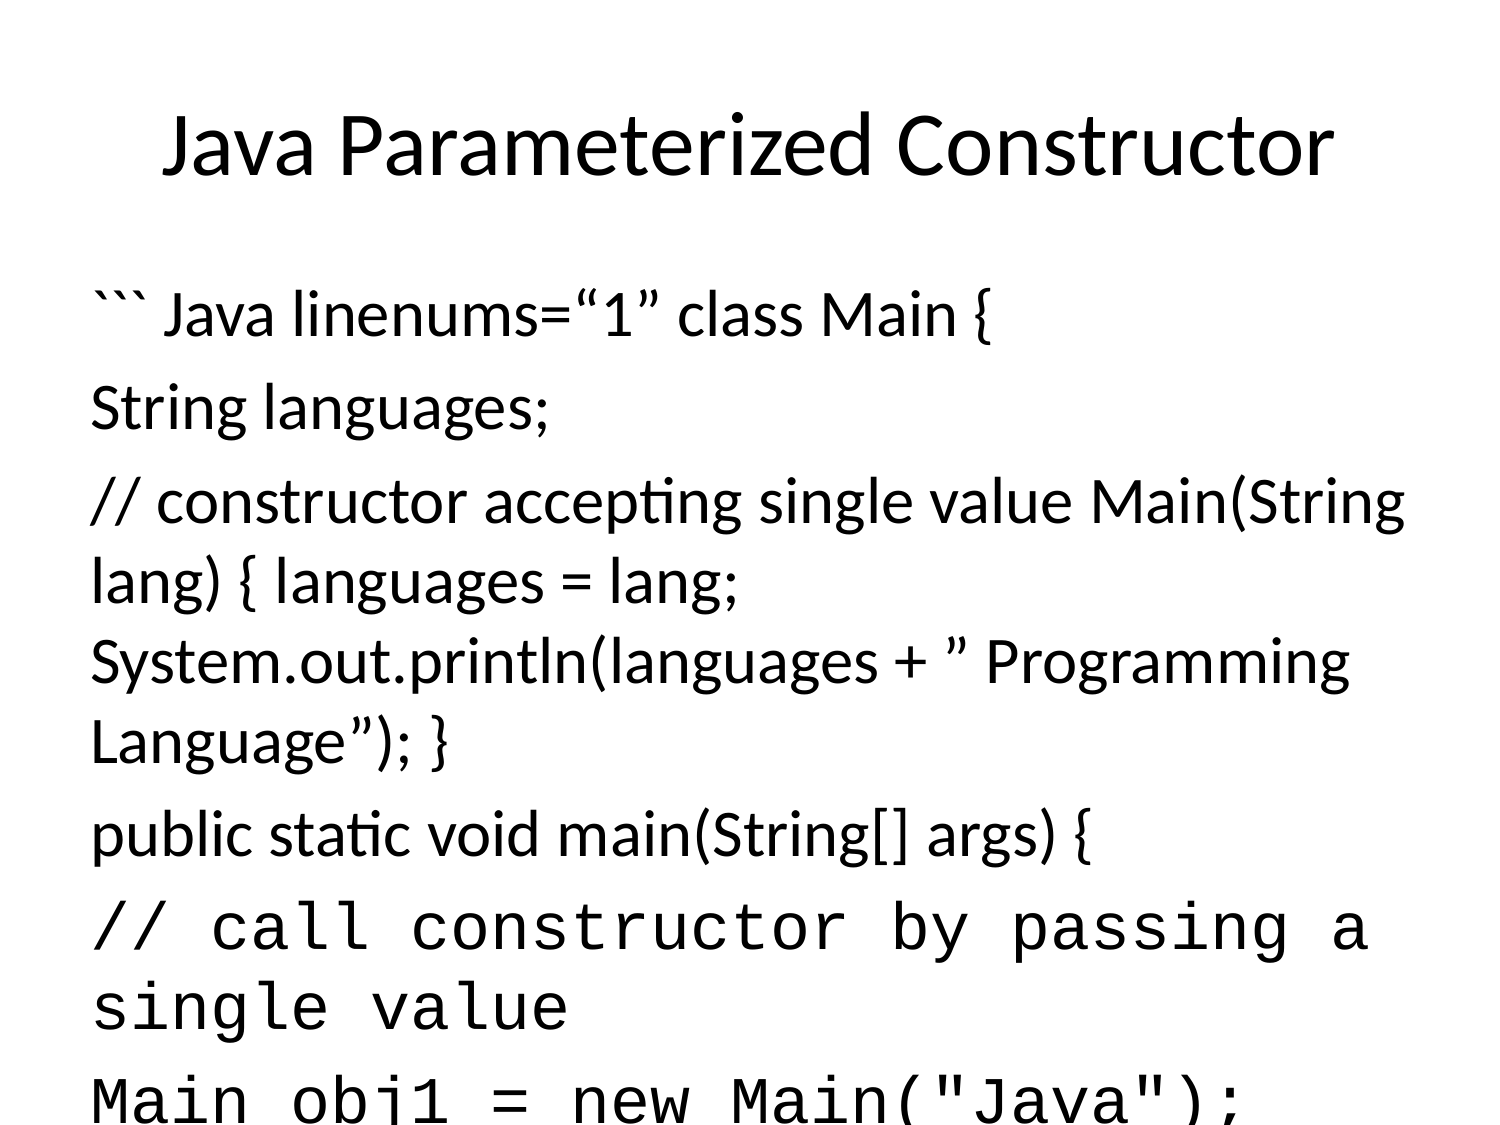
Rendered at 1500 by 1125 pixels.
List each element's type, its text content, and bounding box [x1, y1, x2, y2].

title Java Parameterized Constructor [75, 45, 1425, 233]
list ``` Java linenums=“1” class Main { String languages; // constructor accepting single value Main(String lang) { languages = lang; System.out.println(languages + ” Programming Language”); } public static void main(String[] args) { // call constructor by passing a single value Main obj1 = new Main("Java"); Main obj2 = new Main("Python"); Main obj3 = new Main("C"); } } --- ## Java Default Constructor ``` Java linenums="1" class Main { int a; boolean b; public static void main(String[] args) { // A default constructor is called Main obj = new Main(); System.out.println("Default Value:"); System.out.println("a = " + obj.a); System.out.println("b = " + obj.b); } } [75, 262, 1425, 1005]
